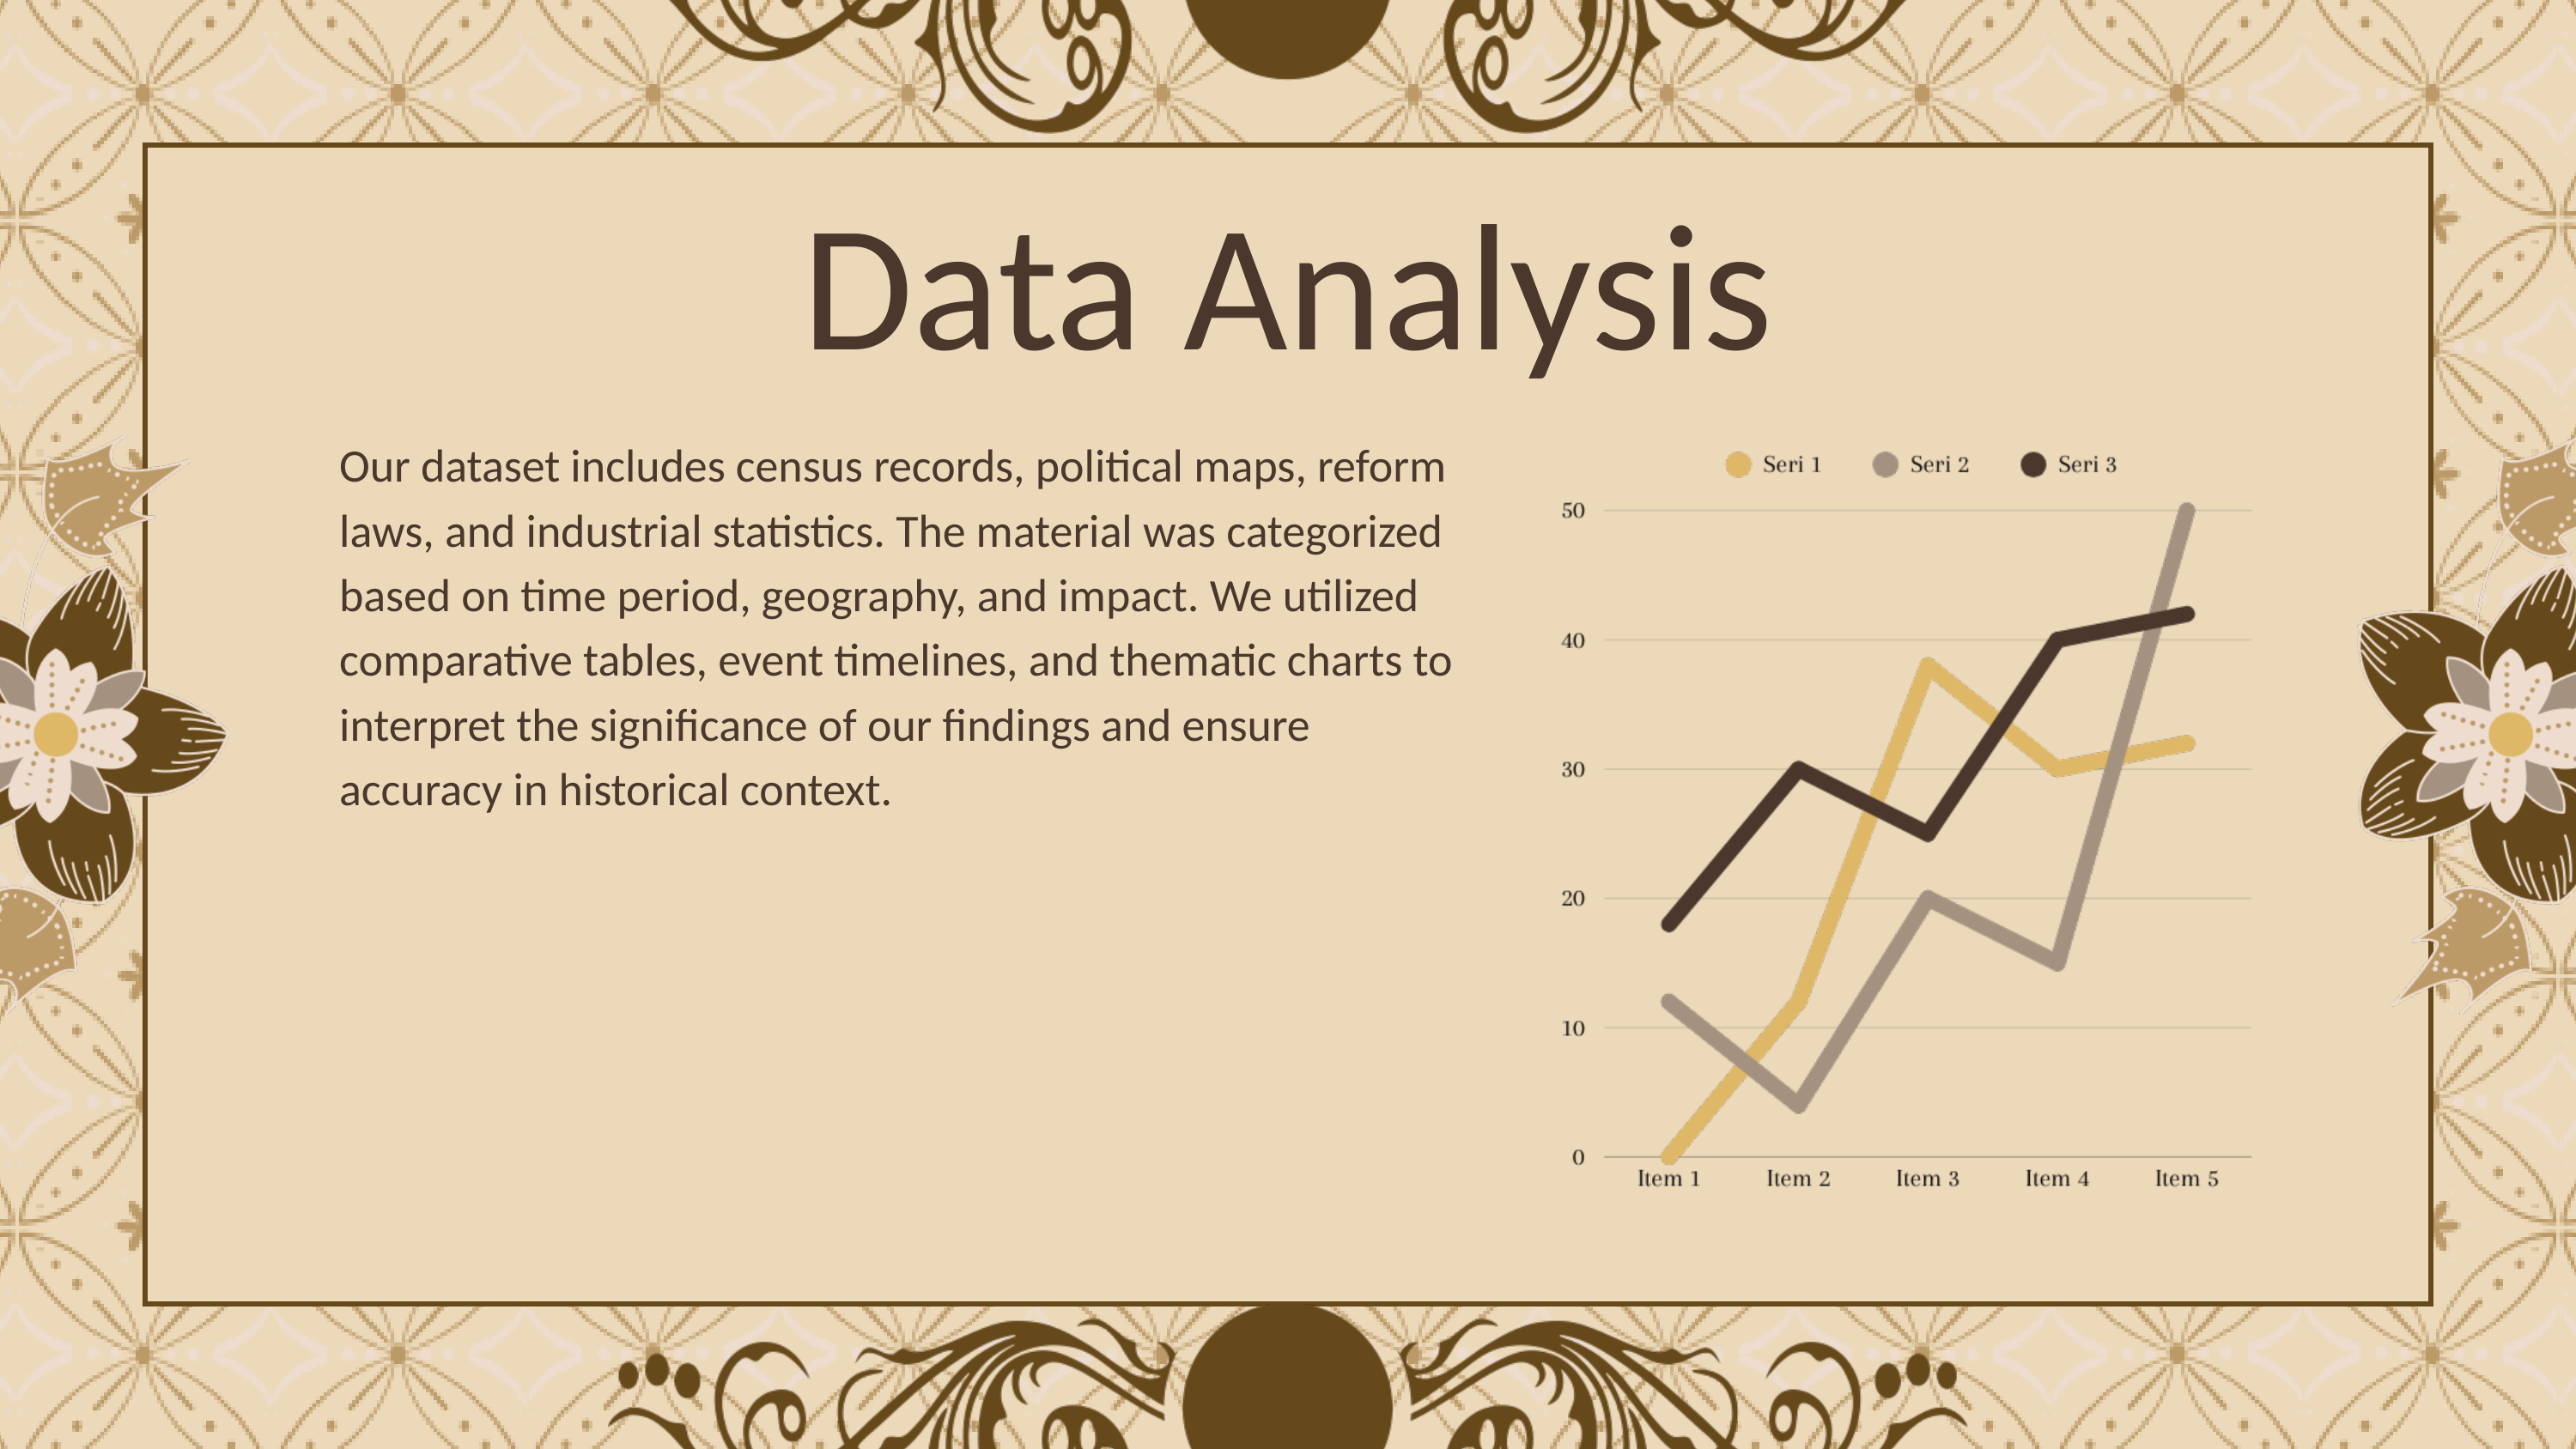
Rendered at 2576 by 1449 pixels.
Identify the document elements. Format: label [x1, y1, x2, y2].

text_box [0, 0, 2576, 1449]
picture [1487, 373, 2326, 1263]
text_box [144, 144, 2432, 1304]
